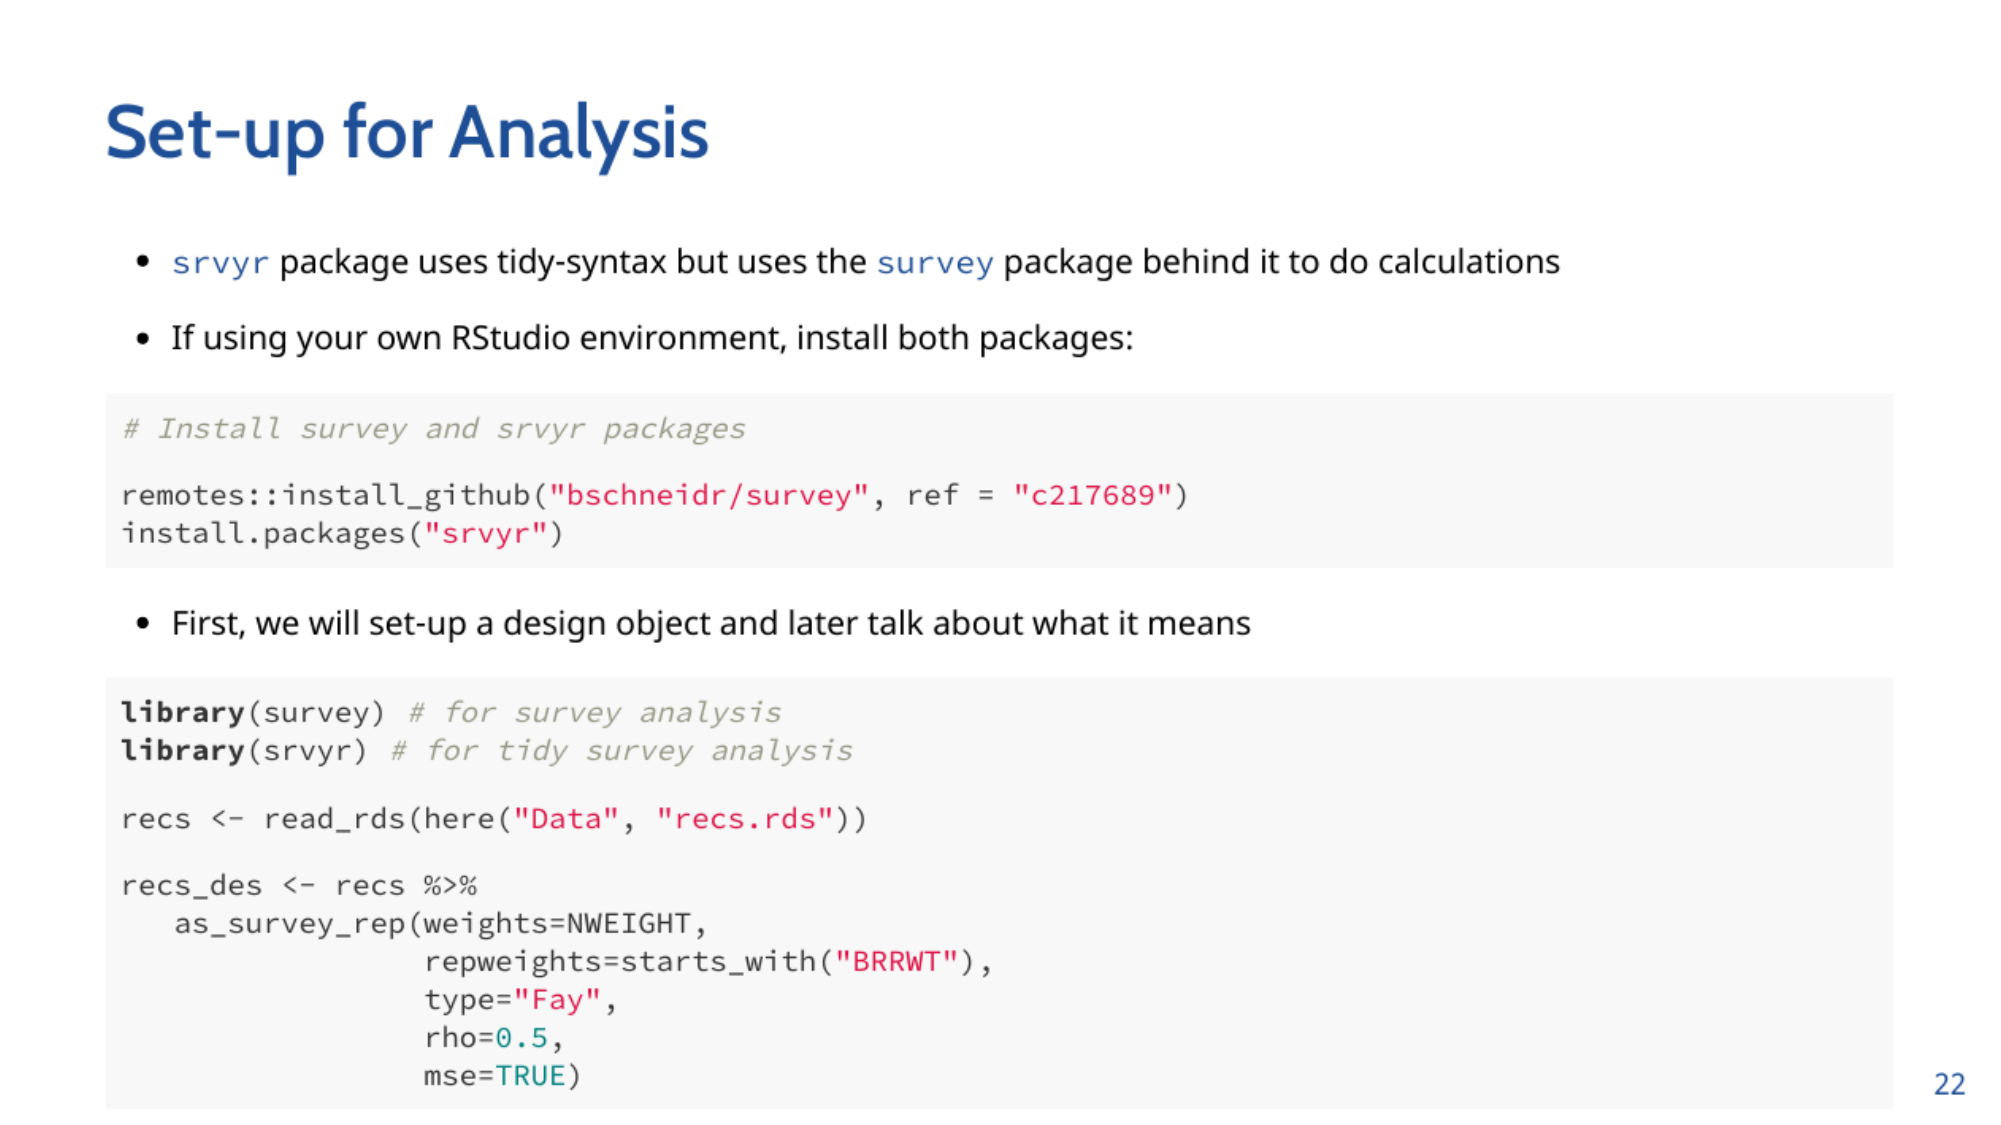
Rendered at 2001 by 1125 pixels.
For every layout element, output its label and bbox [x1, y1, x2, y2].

list [0, 0, 2000, 1125]
